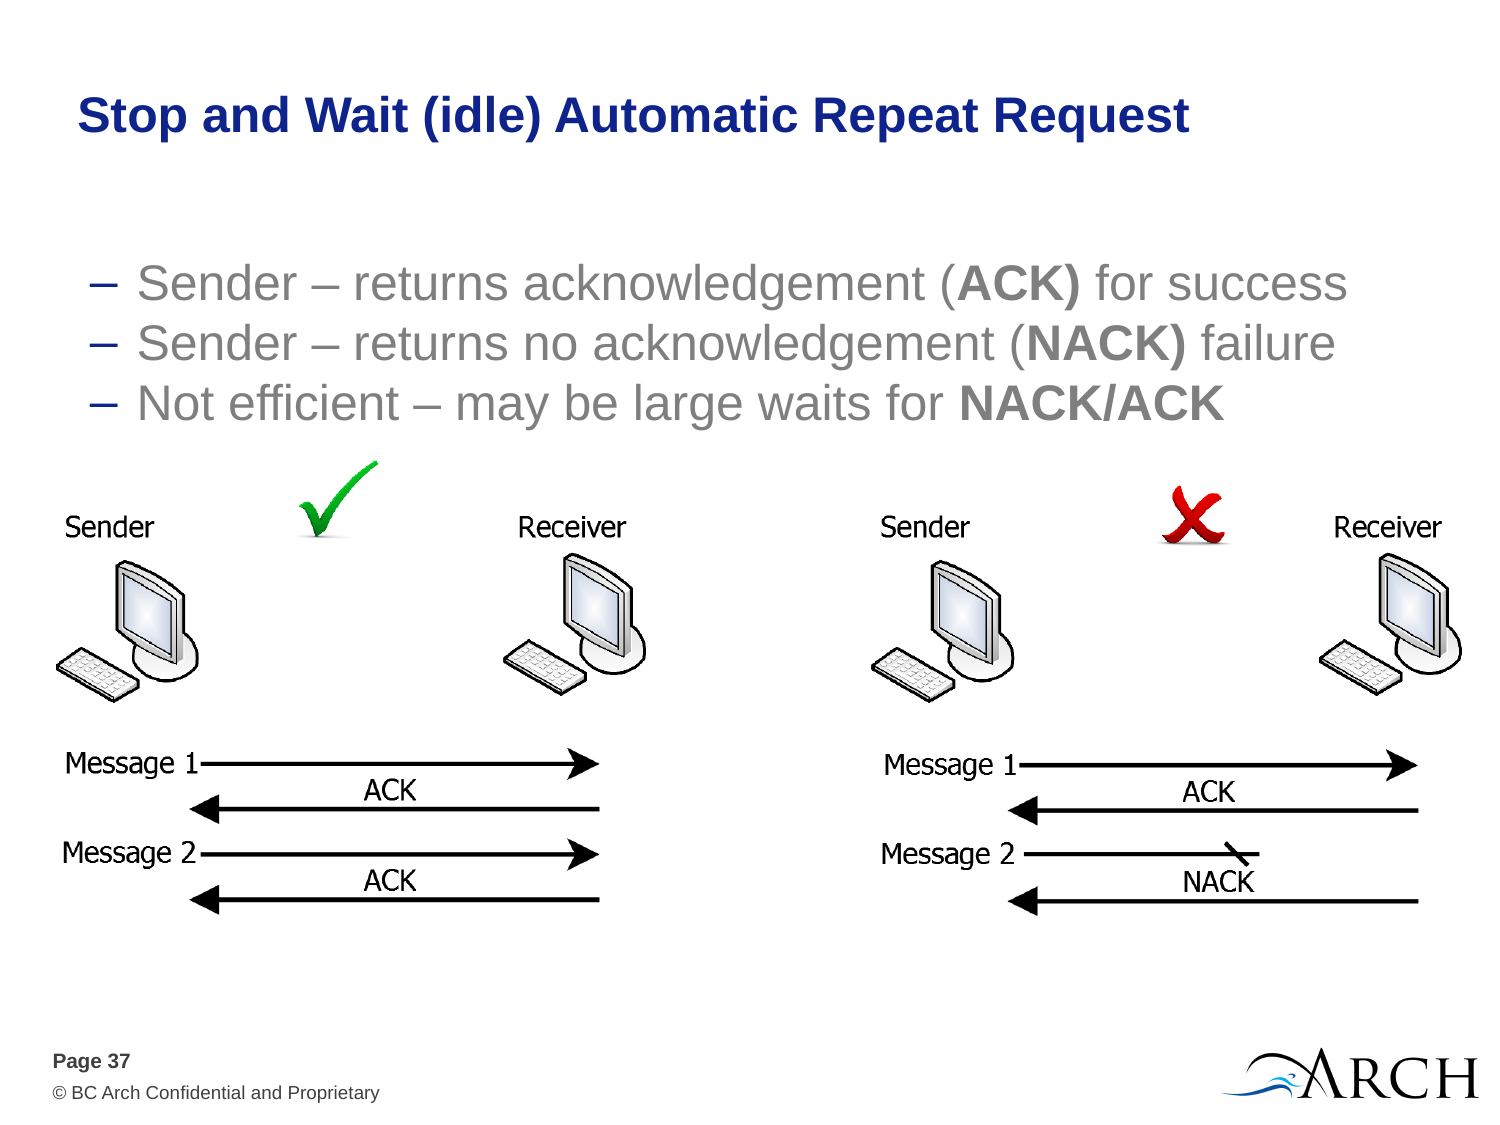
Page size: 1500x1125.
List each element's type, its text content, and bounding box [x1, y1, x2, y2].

picture [1220, 1039, 1485, 1108]
list Sender – returns acknowledgement (ACK) for success Sender – returns no acknowledgement (NACK) failure Not efficient – may be large waits for NACK/ACK [0, 243, 1412, 941]
picture [17, 444, 1500, 917]
title Stop and Wait (idle) Automatic Repeat Request [62, 62, 1413, 163]
